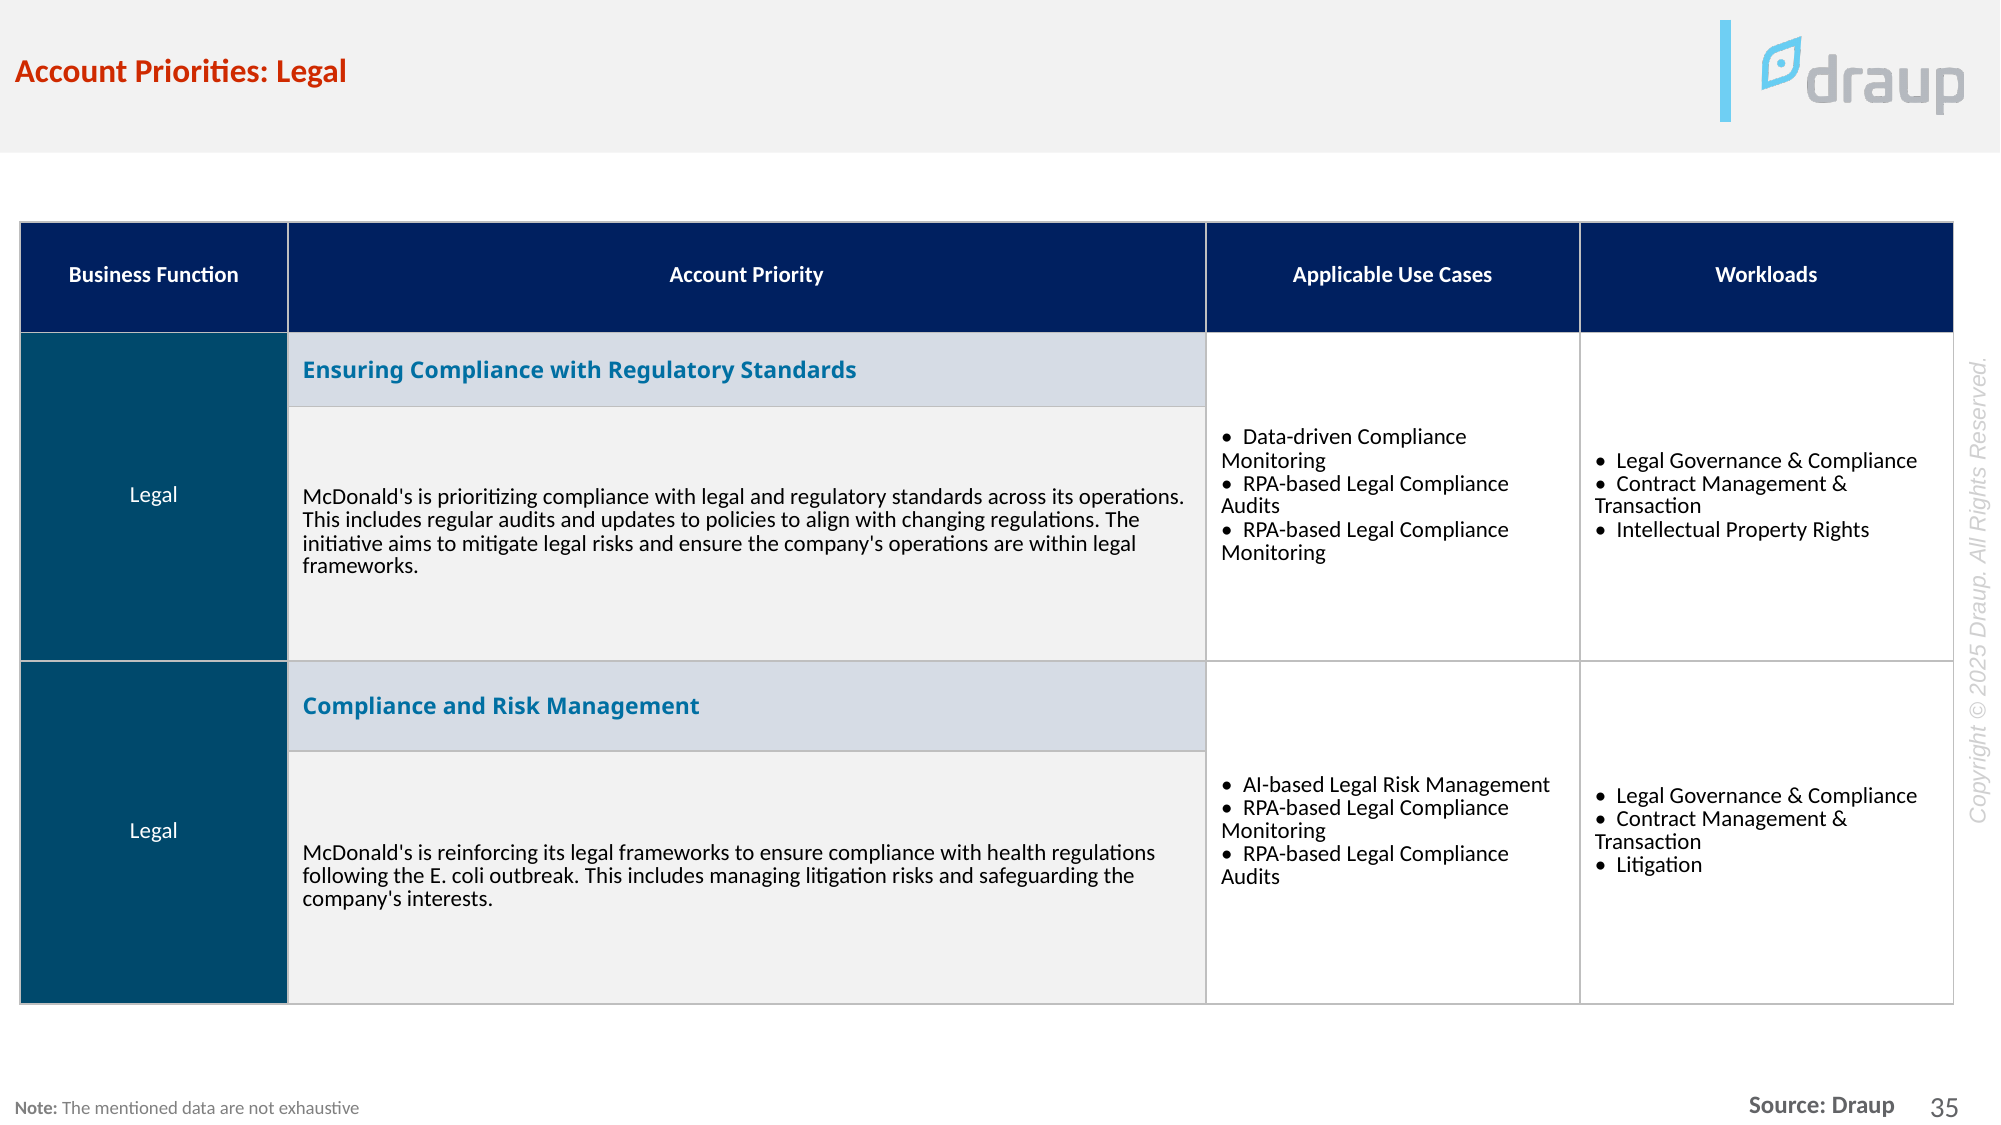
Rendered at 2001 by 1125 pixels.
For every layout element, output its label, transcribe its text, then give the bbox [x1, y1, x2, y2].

table_cell • Data-driven Compliance Monitoring • RPA-based Legal Compliance Audits • RPA-based Legal Compliance Monitoring [1207, 333, 1579, 660]
table_cell • Legal Governance & Compliance • Contract Management & Transaction • Litigation [1581, 662, 1953, 1003]
table_header Account Priority [289, 223, 1205, 332]
table_cell Ensuring Compliance with Regulatory Standards [289, 333, 1205, 406]
text_box Note: The mentioned data are not exhaustive [0, 1088, 1080, 1125]
table_cell • Legal Governance & Compliance • Contract Management & Transaction • Intellectual Property Rights [1581, 333, 1953, 660]
table_header Business Function [21, 223, 287, 332]
table_cell • AI-based Legal Risk Management • RPA-based Legal Compliance Monitoring • RPA-based Legal Compliance Audits [1207, 662, 1579, 1003]
text_box Account Priorities: Legal [0, 3, 1701, 144]
table_cell McDonald's is prioritizing compliance with legal and regulatory standards across its operations. This includes regular audits and updates to policies to align with changing regulations. The initiative aims to mitigate legal risks and ensure the company's operations are within legal frameworks. [289, 407, 1205, 660]
table_cell McDonald's is reinforcing its legal frameworks to ensure compliance with health regulations following the E. coli outbreak. This includes managing litigation risks and safeguarding the company's interests. [289, 752, 1205, 1003]
table_cell Legal [21, 662, 287, 1003]
table_cell Legal [21, 333, 287, 660]
table_cell Compliance and Risk Management [289, 662, 1205, 750]
table_header Workloads [1581, 223, 1953, 332]
table_header Applicable Use Cases [1207, 223, 1579, 332]
